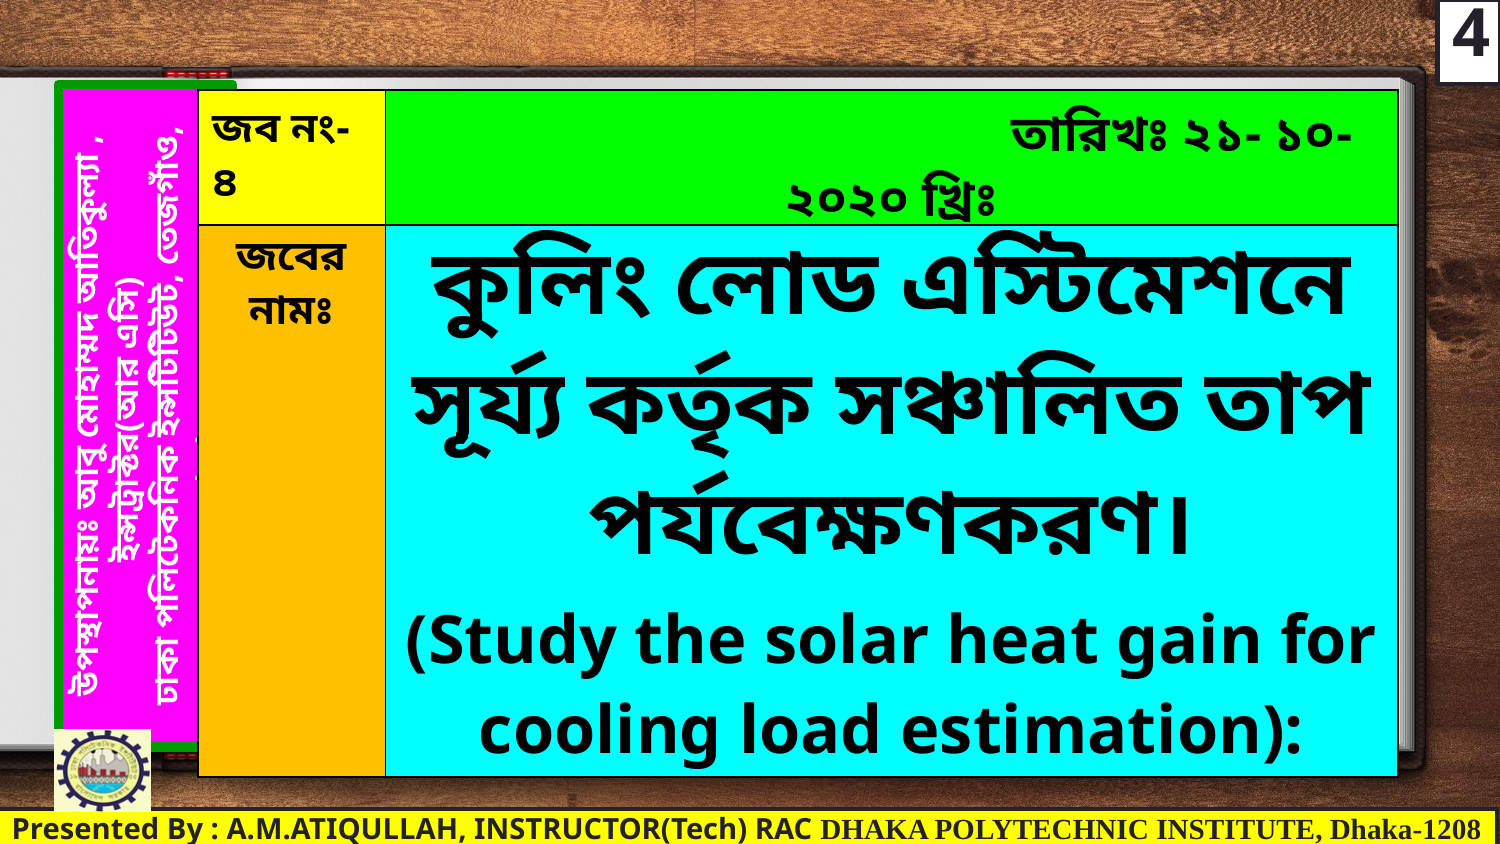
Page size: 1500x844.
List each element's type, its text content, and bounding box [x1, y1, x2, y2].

table_cell জবের নামঃ [199, 226, 385, 776]
title 4 [1435, 0, 1500, 86]
table_header তারিখঃ ২১- ১০- ২০২০ খ্রিঃ [386, 91, 1397, 224]
text_box Presented By : A.M.ATIQULLAH, INSTRUCTOR(Tech) RAC DHAKA POLYTECHNIC INSTITUTE, Dhaka-1208 [0, 807, 1499, 844]
table_header জব নং- ৪ [199, 91, 385, 224]
text_box উপস্থাপনায়ঃ আবু মোহাম্মদ আতিকুল্যা , ইন্সট্রাক্টর(আর এসি) ঢাকা পলিটেকনিক ইন্সটিটিউট, তেজগাঁও, ঢাকা-১২০৮। [58, 84, 233, 747]
picture [0, 0, 1500, 844]
table_cell কুলিং লোড এস্টিমেশনে সূর্য্য কর্তৃক সঞ্চালিত তাপ পর্যবেক্ষণকরণ। (Study the solar heat gain for cooling load estimation): [386, 226, 1397, 776]
